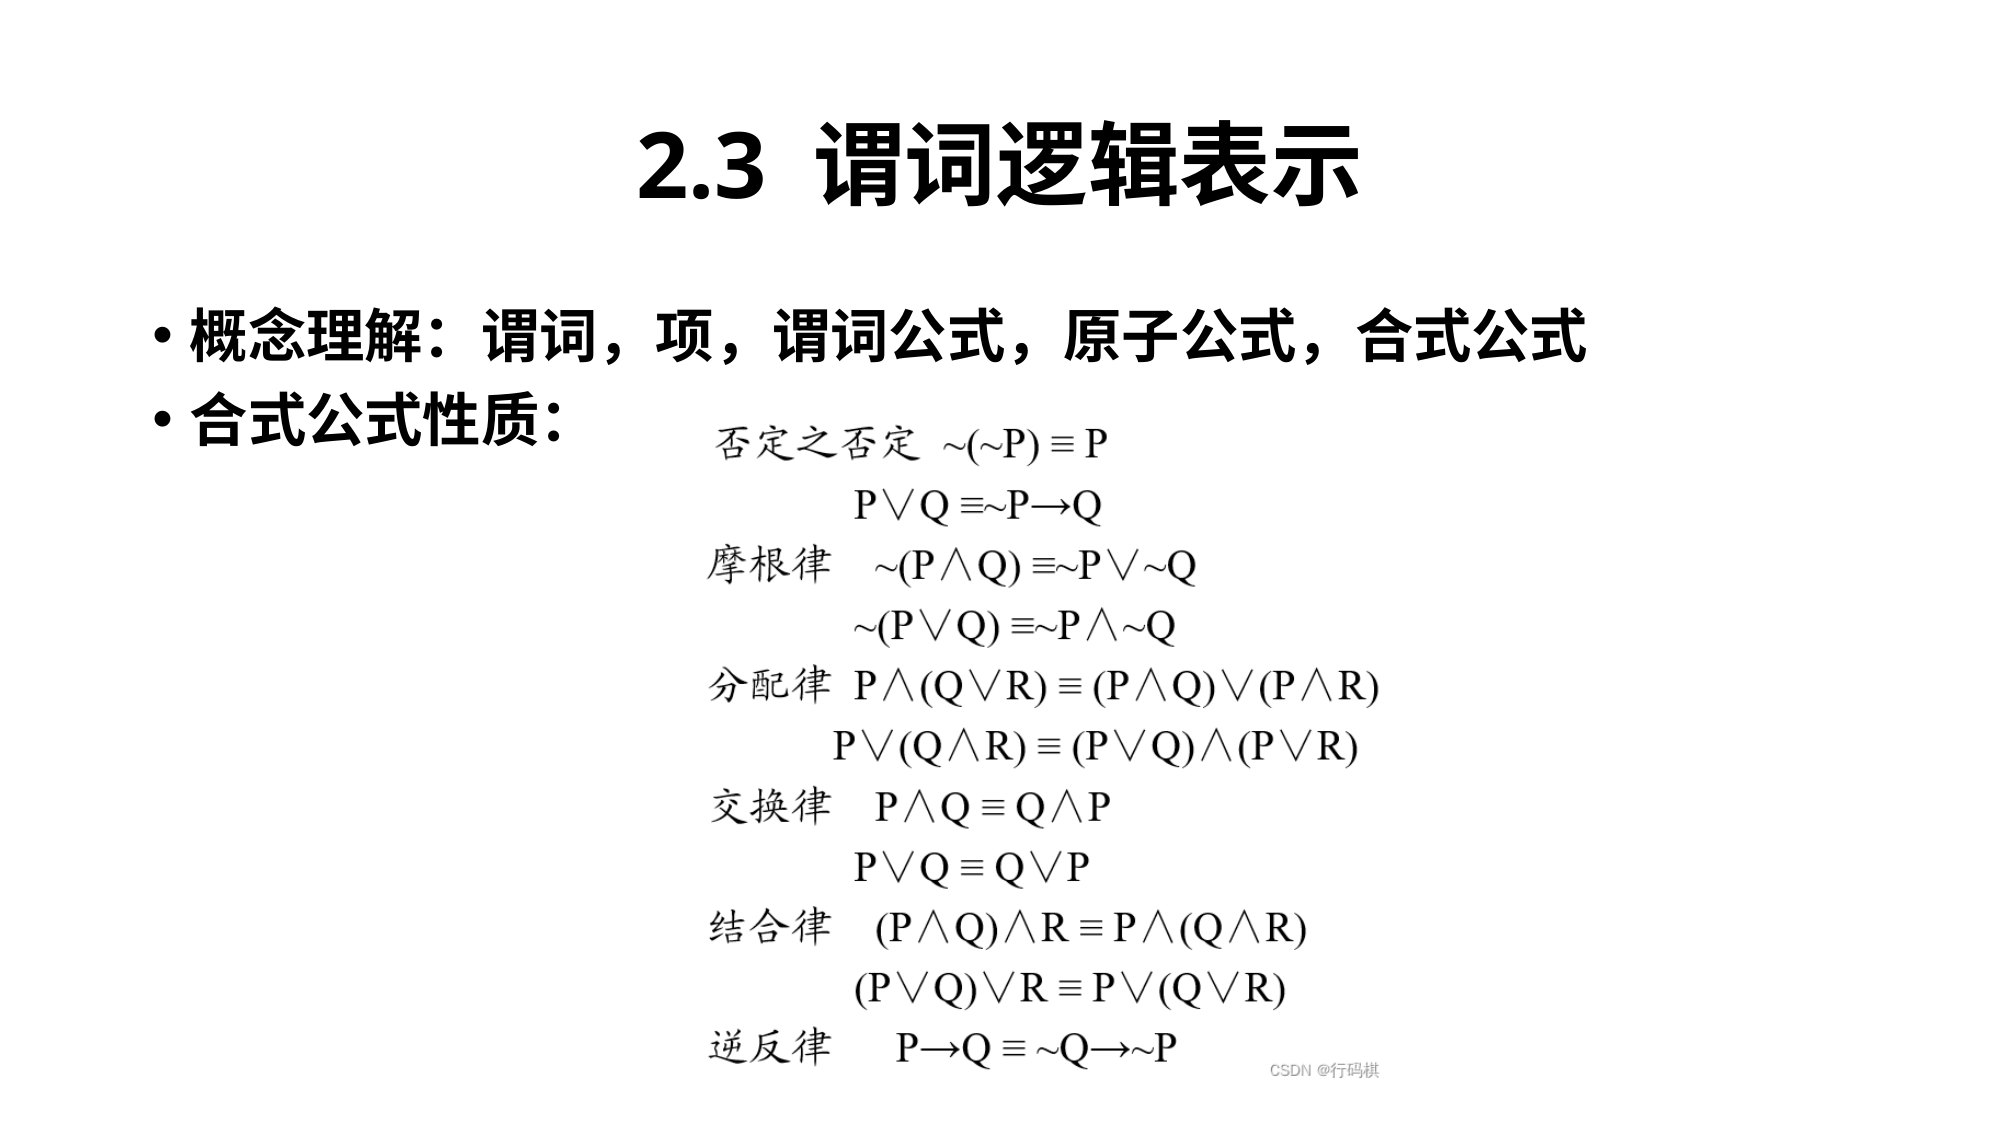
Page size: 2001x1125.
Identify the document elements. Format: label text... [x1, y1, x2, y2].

list 概念理解：谓词，项，谓词公式，原子公式，合式公式 合式公式性质： [137, 299, 1863, 1014]
picture [687, 406, 1396, 1089]
title 2.3 谓词逻辑表示 [137, 59, 1863, 278]
